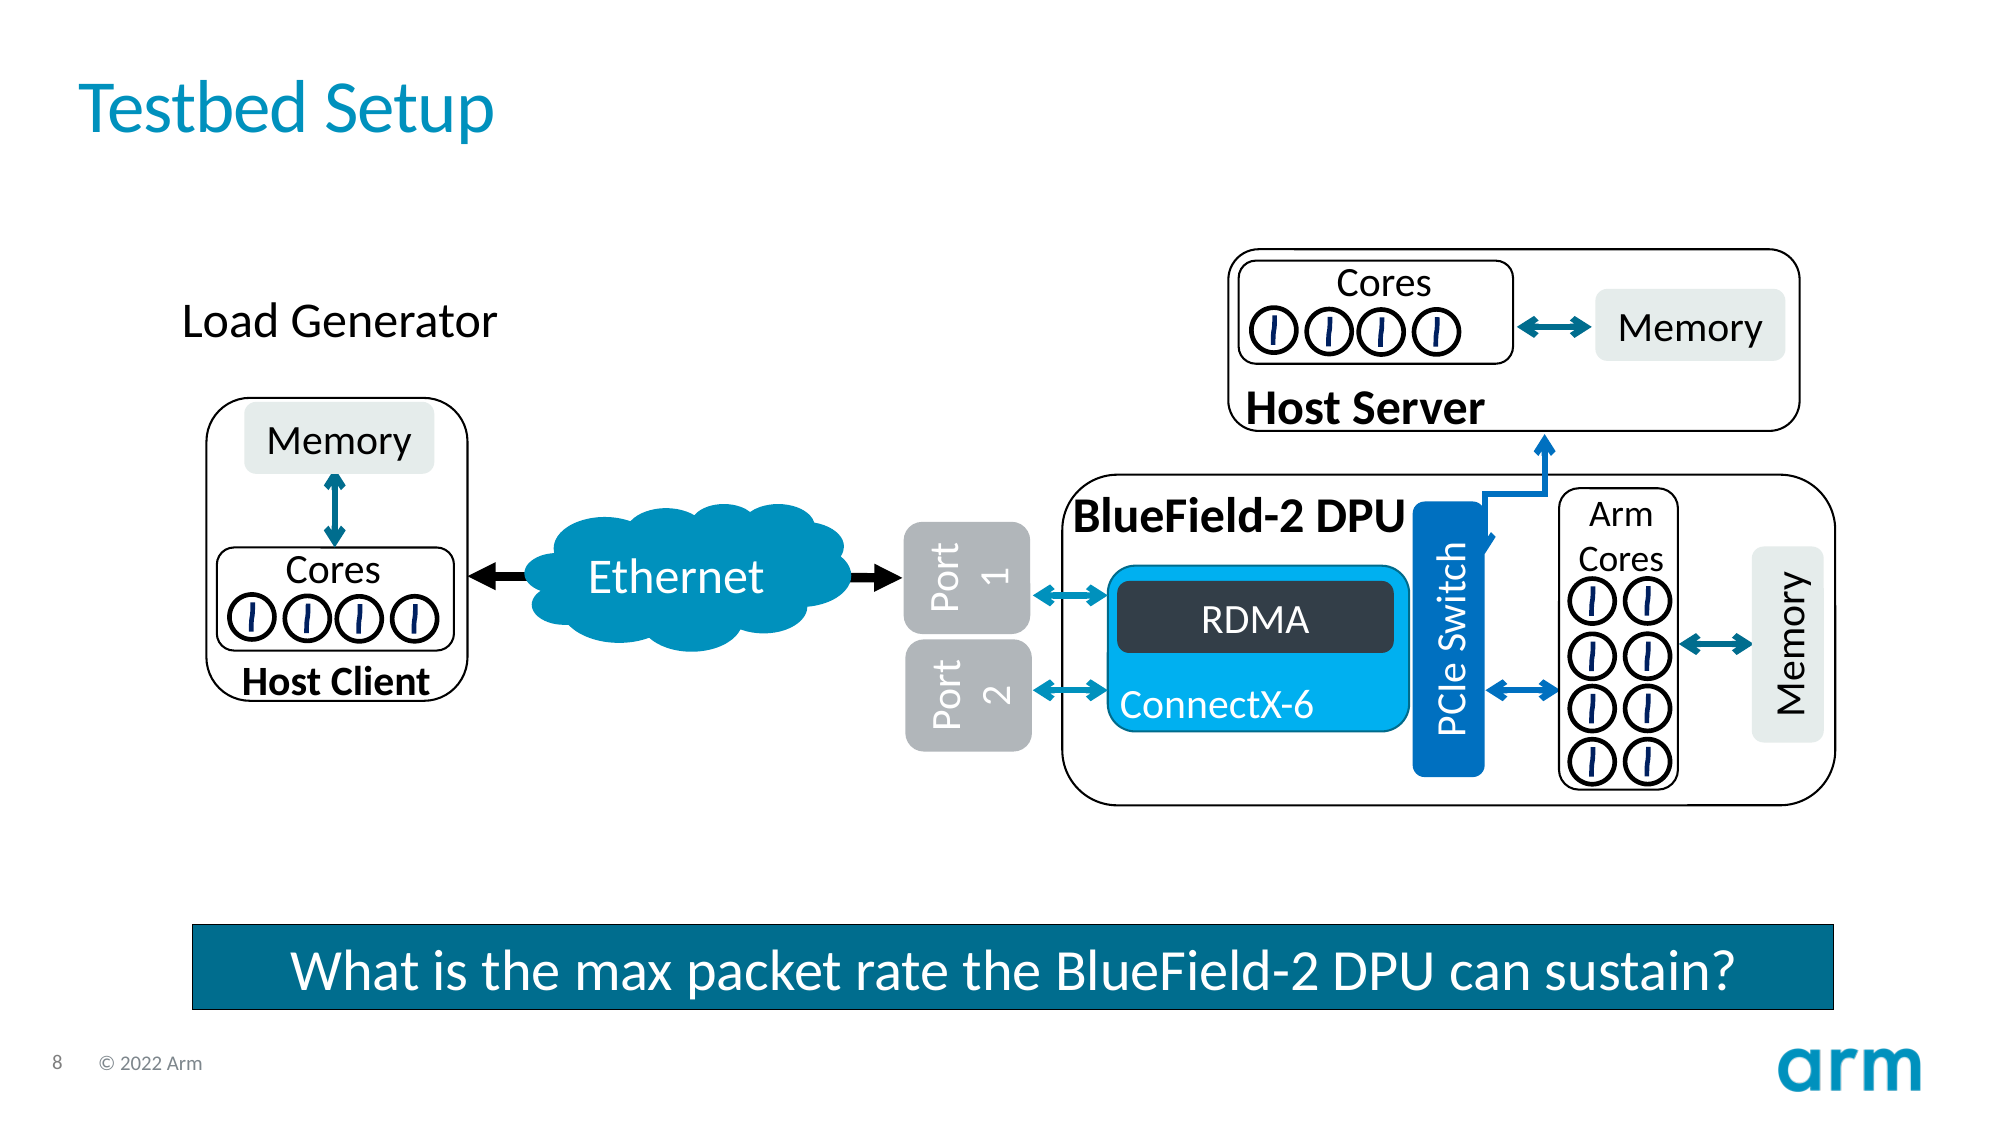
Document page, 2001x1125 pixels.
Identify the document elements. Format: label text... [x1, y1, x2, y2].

text_box [215, 546, 455, 652]
text_box Cores [1321, 247, 1447, 313]
text_box What is the max packet rate the BlueField-2 DPU can sustain? [192, 924, 1834, 1010]
text_box Memory [1595, 288, 1786, 361]
picture [1777, 1047, 1922, 1093]
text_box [392, 596, 438, 642]
text_box Host Client [227, 650, 446, 712]
text_box Load Generator [166, 280, 514, 356]
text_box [1569, 633, 1615, 679]
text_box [1625, 739, 1671, 785]
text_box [1569, 739, 1615, 785]
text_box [1625, 578, 1671, 624]
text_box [284, 595, 330, 641]
text_box [1237, 259, 1515, 365]
text_box Port 2 [905, 639, 1032, 752]
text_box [1569, 686, 1615, 732]
text_box [1557, 587, 1679, 791]
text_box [1306, 309, 1352, 355]
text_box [1625, 633, 1671, 679]
text_box [1061, 473, 1837, 807]
text_box Memory [244, 401, 435, 474]
text_box [1227, 248, 1801, 432]
text_box Memory [1751, 546, 1824, 743]
text_box BlueField-2 DPU [1057, 474, 1422, 550]
text_box [1106, 564, 1411, 733]
text_box Host Server [1230, 366, 1501, 442]
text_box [1625, 685, 1671, 731]
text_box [1413, 309, 1459, 355]
text_box Ethernet [523, 503, 853, 653]
title Testbed Setup [78, 70, 1922, 179]
text_box RDMA [1117, 580, 1394, 653]
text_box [1454, 464, 1575, 525]
text_box Cores [270, 534, 396, 600]
text_box Port 1 [903, 521, 1031, 635]
text_box Arm Cores [1547, 481, 1696, 587]
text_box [336, 596, 382, 642]
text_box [229, 594, 275, 640]
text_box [1569, 578, 1615, 624]
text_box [1251, 307, 1297, 353]
text_box PCIe Switch [1412, 501, 1485, 778]
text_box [1358, 309, 1404, 355]
text_box ConnectX-6 [1079, 669, 1356, 735]
text_box [205, 396, 469, 696]
